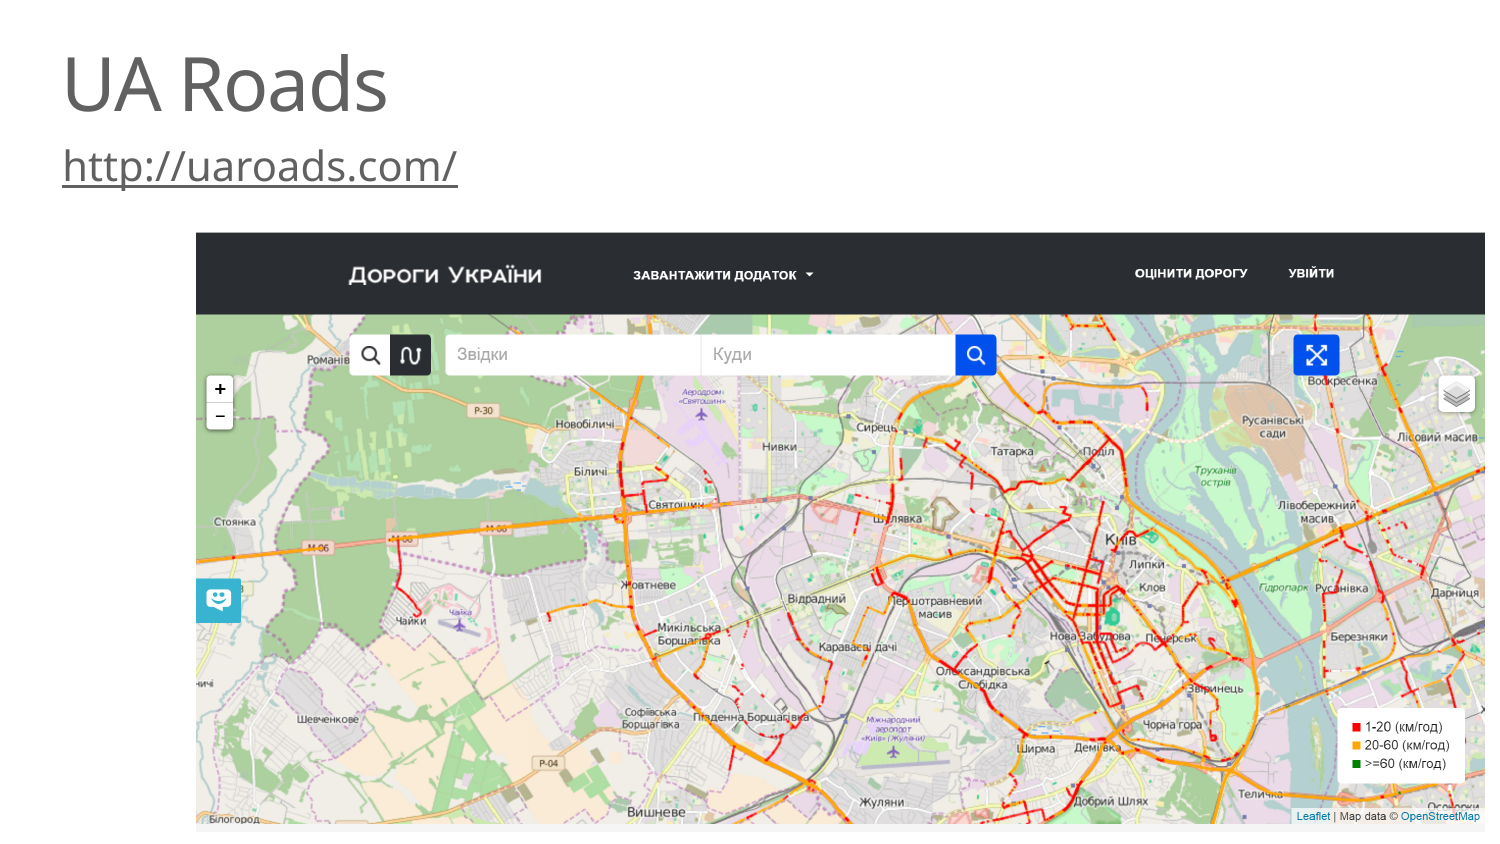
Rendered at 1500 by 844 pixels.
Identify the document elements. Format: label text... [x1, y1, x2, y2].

list http://uaroads.com/ [44, 129, 698, 198]
title UA Roads [44, 35, 1456, 147]
picture [196, 231, 1485, 833]
